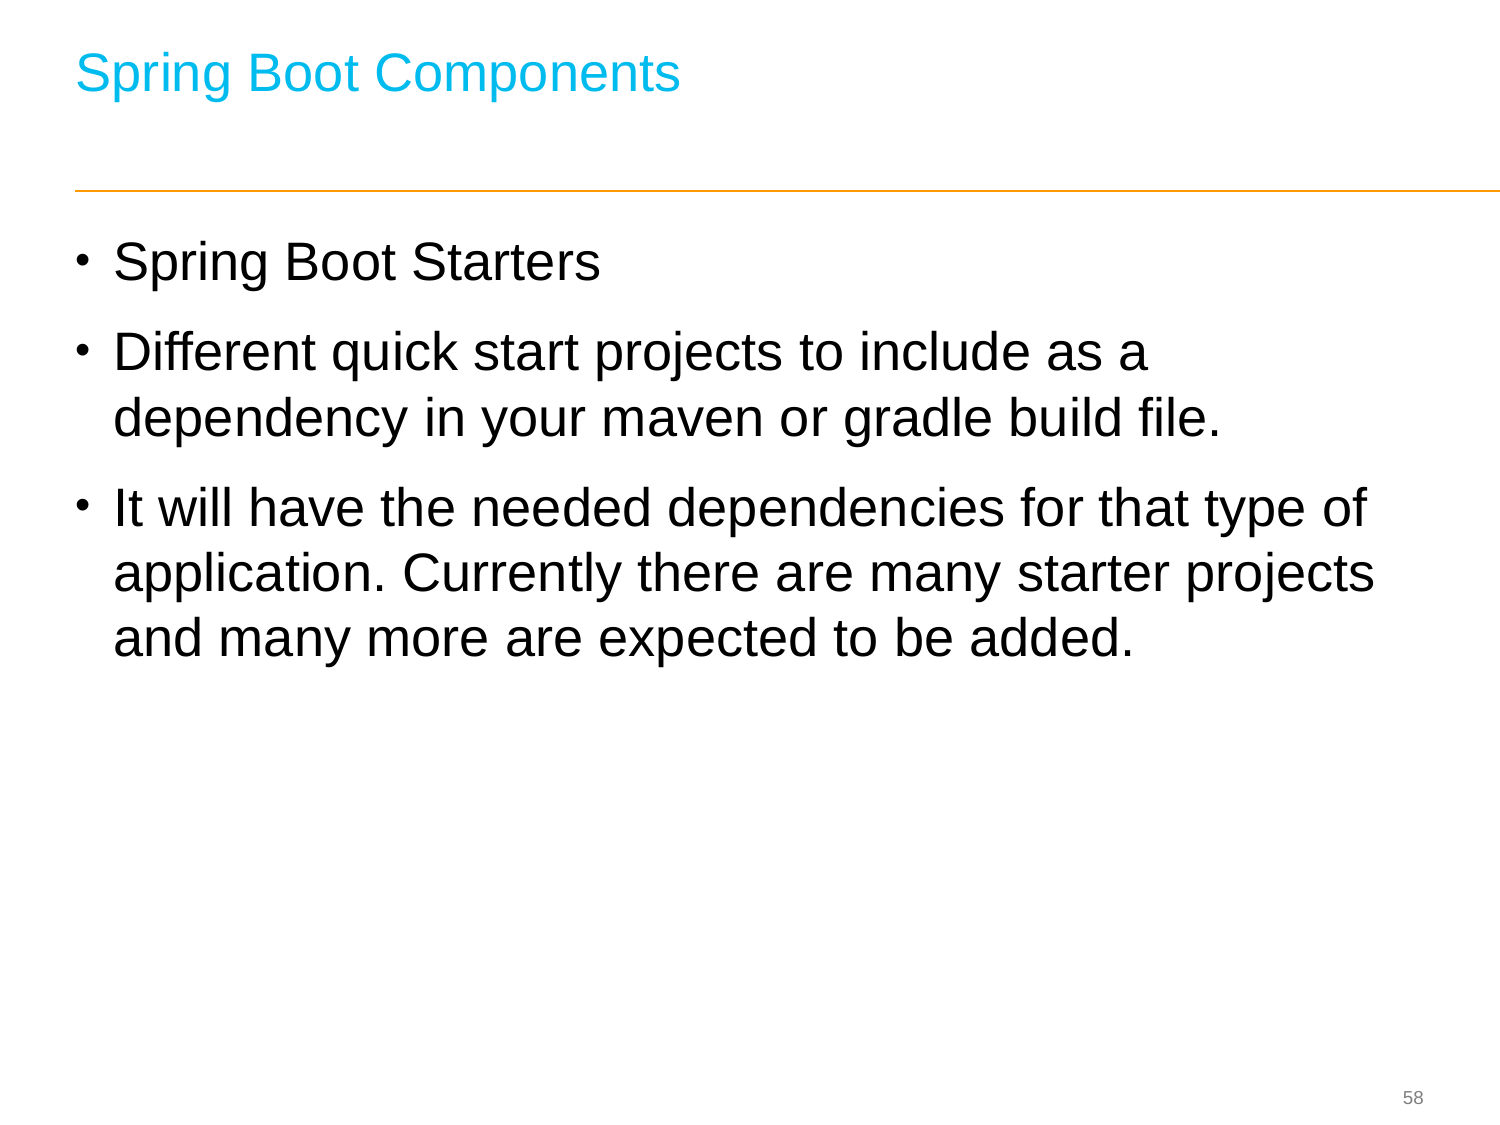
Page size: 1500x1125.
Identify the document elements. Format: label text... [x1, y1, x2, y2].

list Spring Boot Starters Different quick start projects to include as a dependency in your maven or gradle build file. It will have the needed dependencies for that type of application. Currently there are many starter projects and many more are expected to be added. [75, 226, 1425, 975]
title Spring Boot Components [75, 27, 1422, 157]
